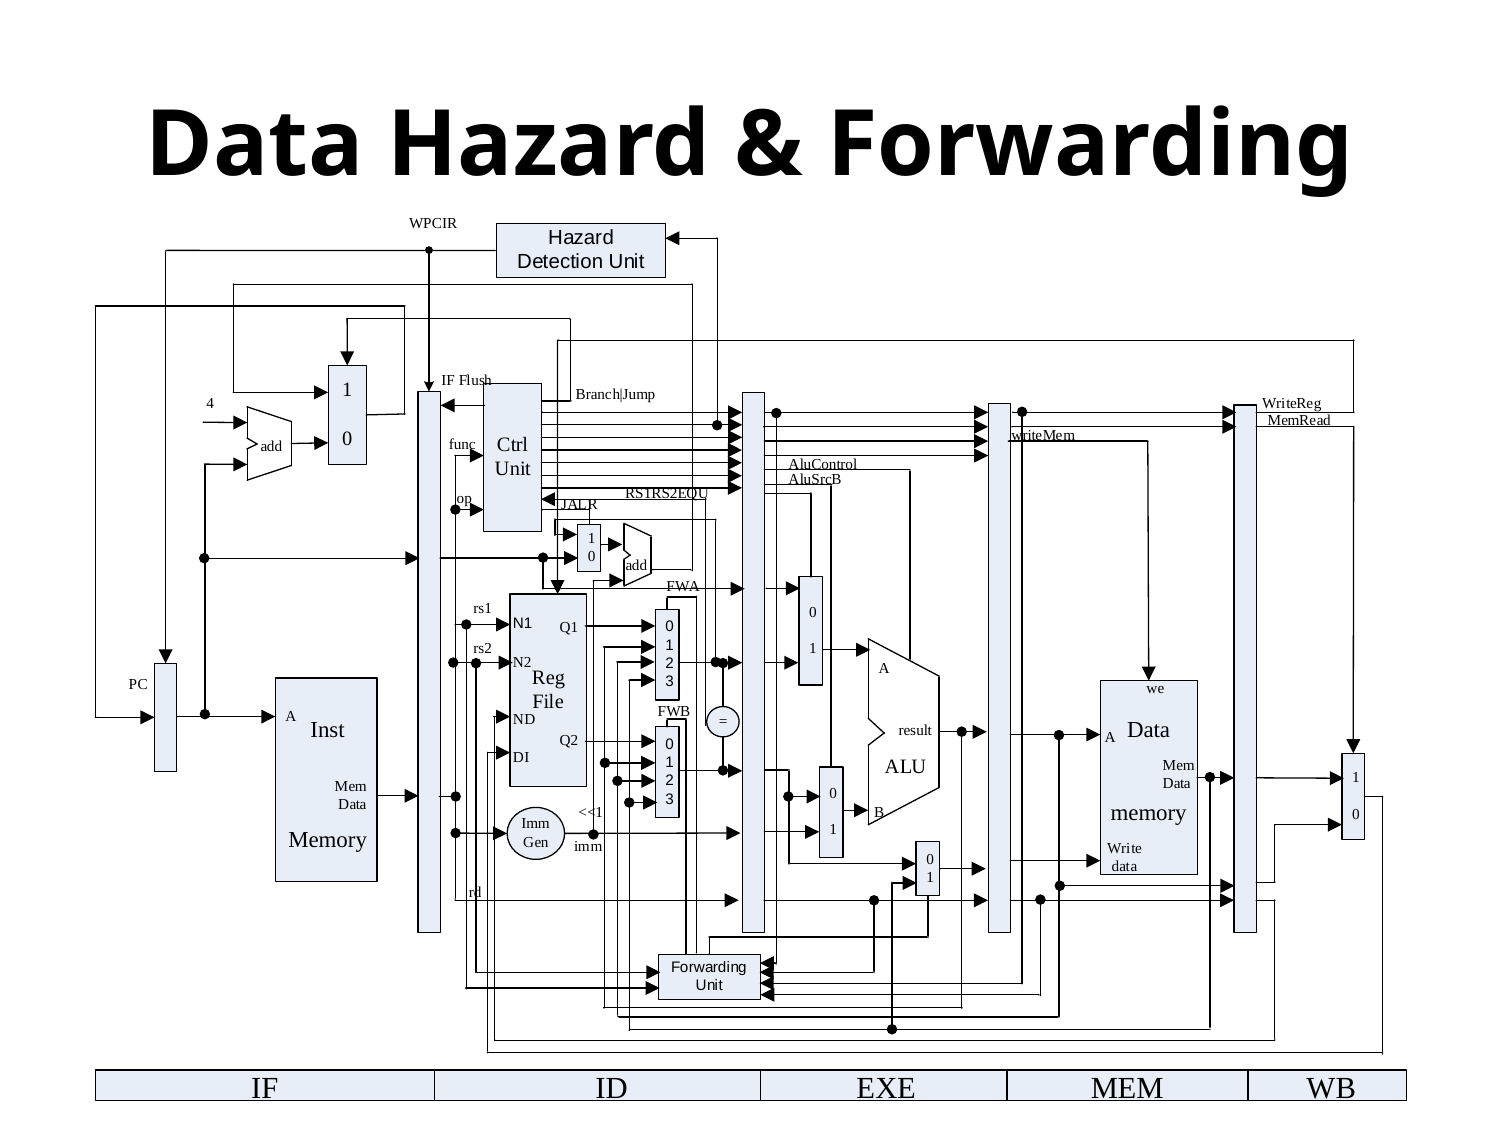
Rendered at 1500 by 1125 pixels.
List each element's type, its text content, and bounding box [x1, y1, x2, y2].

title Data Hazard & Forwarding [0, 45, 1500, 233]
picture [91, 207, 1409, 1123]
